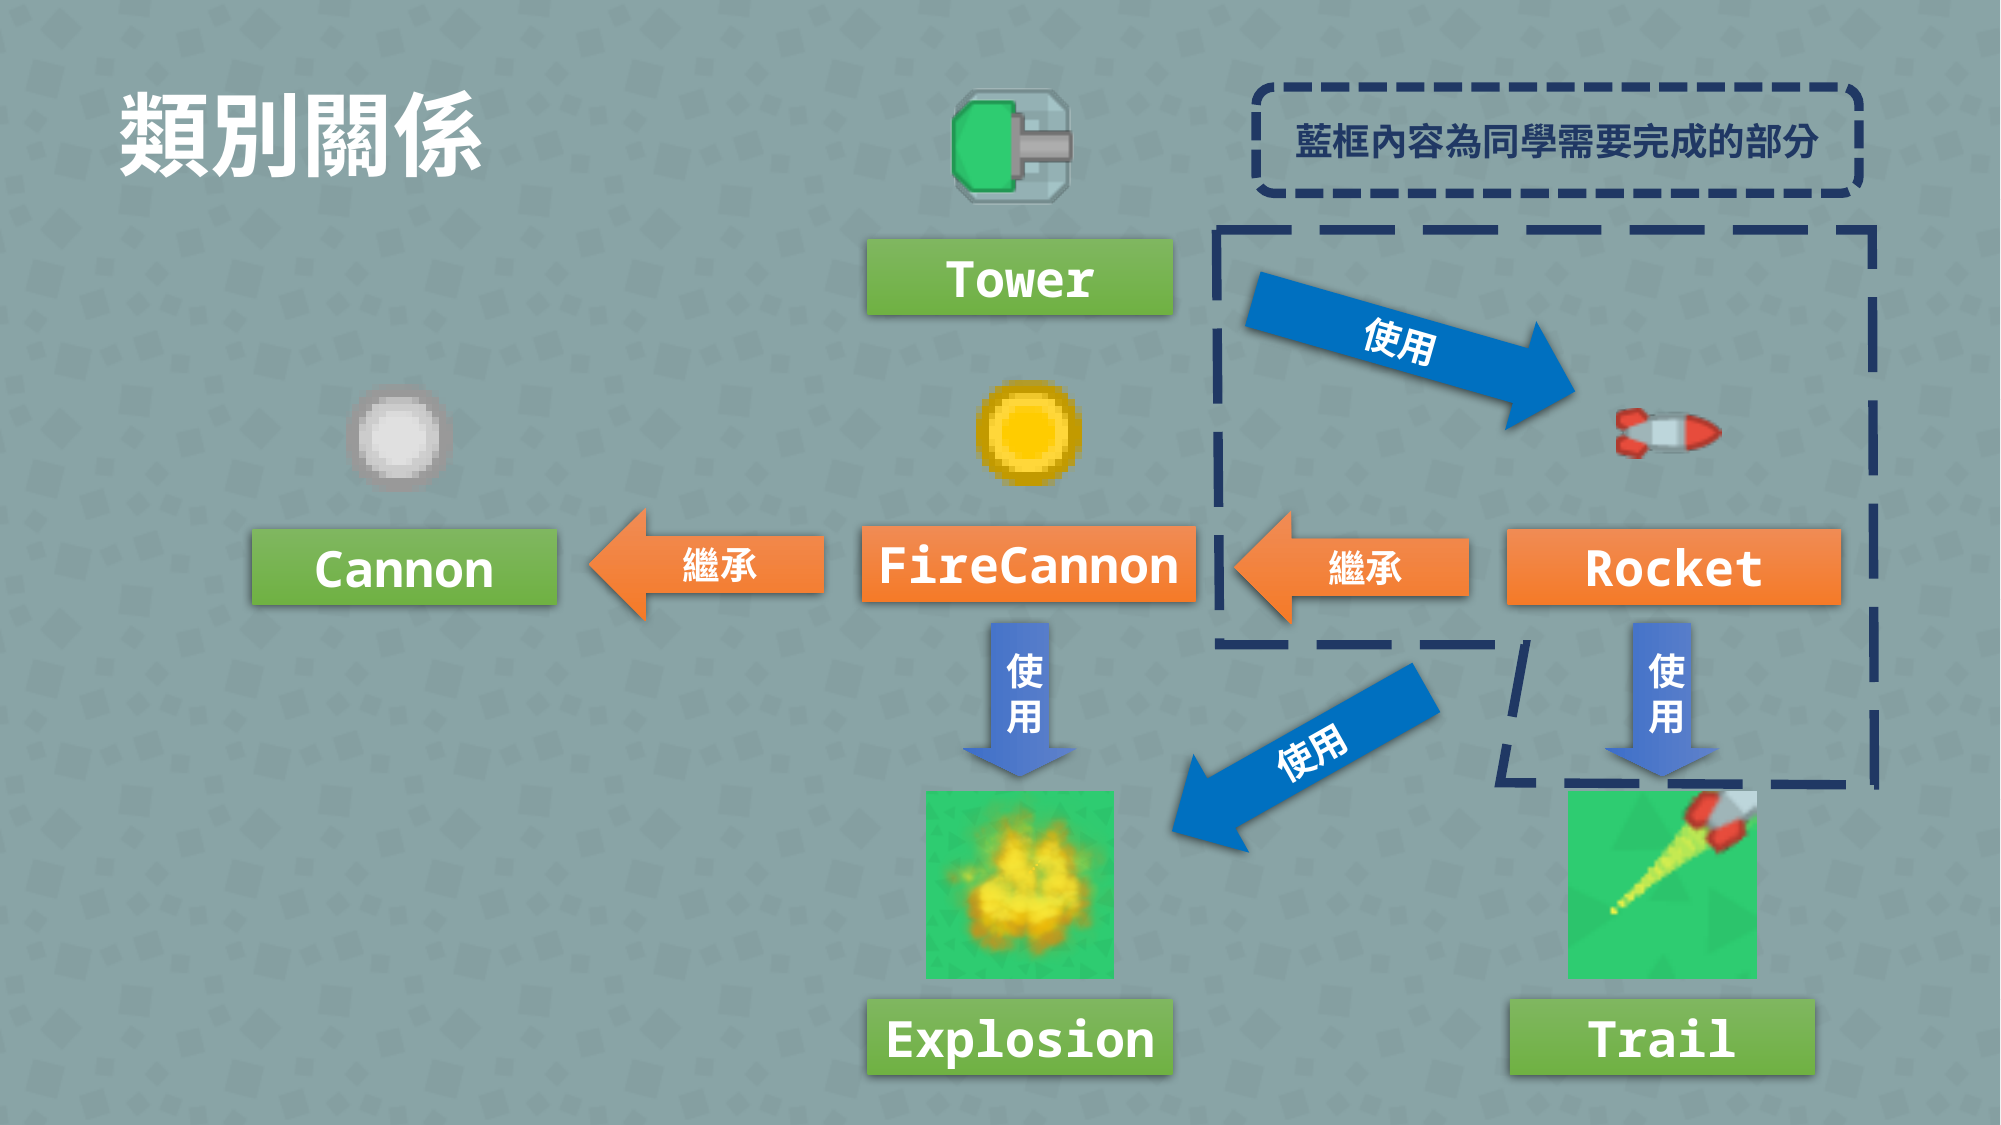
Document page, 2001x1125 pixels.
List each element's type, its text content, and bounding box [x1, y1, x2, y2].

text_box 藍框內容為同學需要完成的部分 [1255, 86, 1861, 195]
text_box FireCannon [862, 526, 1196, 602]
text_box [1215, 228, 1876, 787]
text_box Tower [867, 239, 1173, 315]
picture [0, 0, 2001, 1125]
text_box Cannon [252, 529, 557, 605]
text_box 類別關係 [103, 70, 1929, 196]
text_box 使用 [962, 623, 1078, 777]
text_box 繼承 [589, 507, 824, 622]
text_box Explosion [867, 999, 1173, 1075]
text_box 使用 [1171, 662, 1441, 853]
text_box Trail [1509, 999, 1815, 1075]
